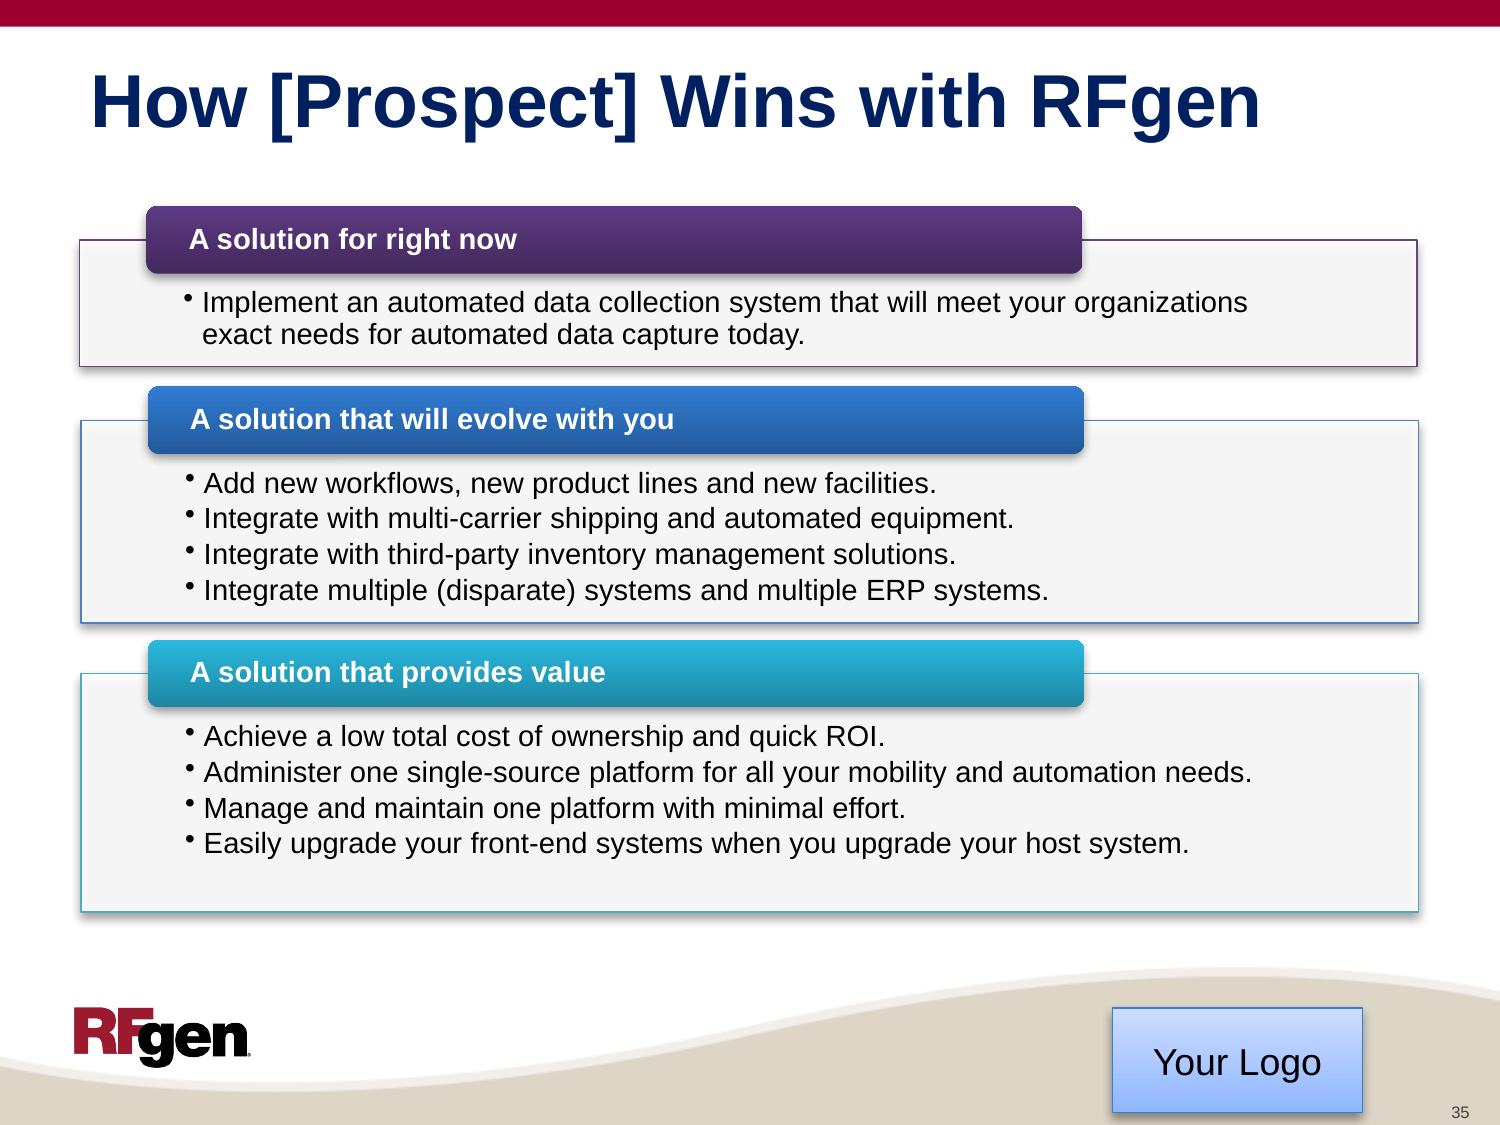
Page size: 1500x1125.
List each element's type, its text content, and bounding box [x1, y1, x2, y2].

picture [0, 958, 1500, 1125]
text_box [80, 383, 1419, 626]
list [79, 200, 1418, 372]
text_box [80, 627, 1419, 925]
title How [Prospect] Wins with RFgen [75, 45, 1425, 210]
slide_number 35 [1429, 1081, 1492, 1125]
